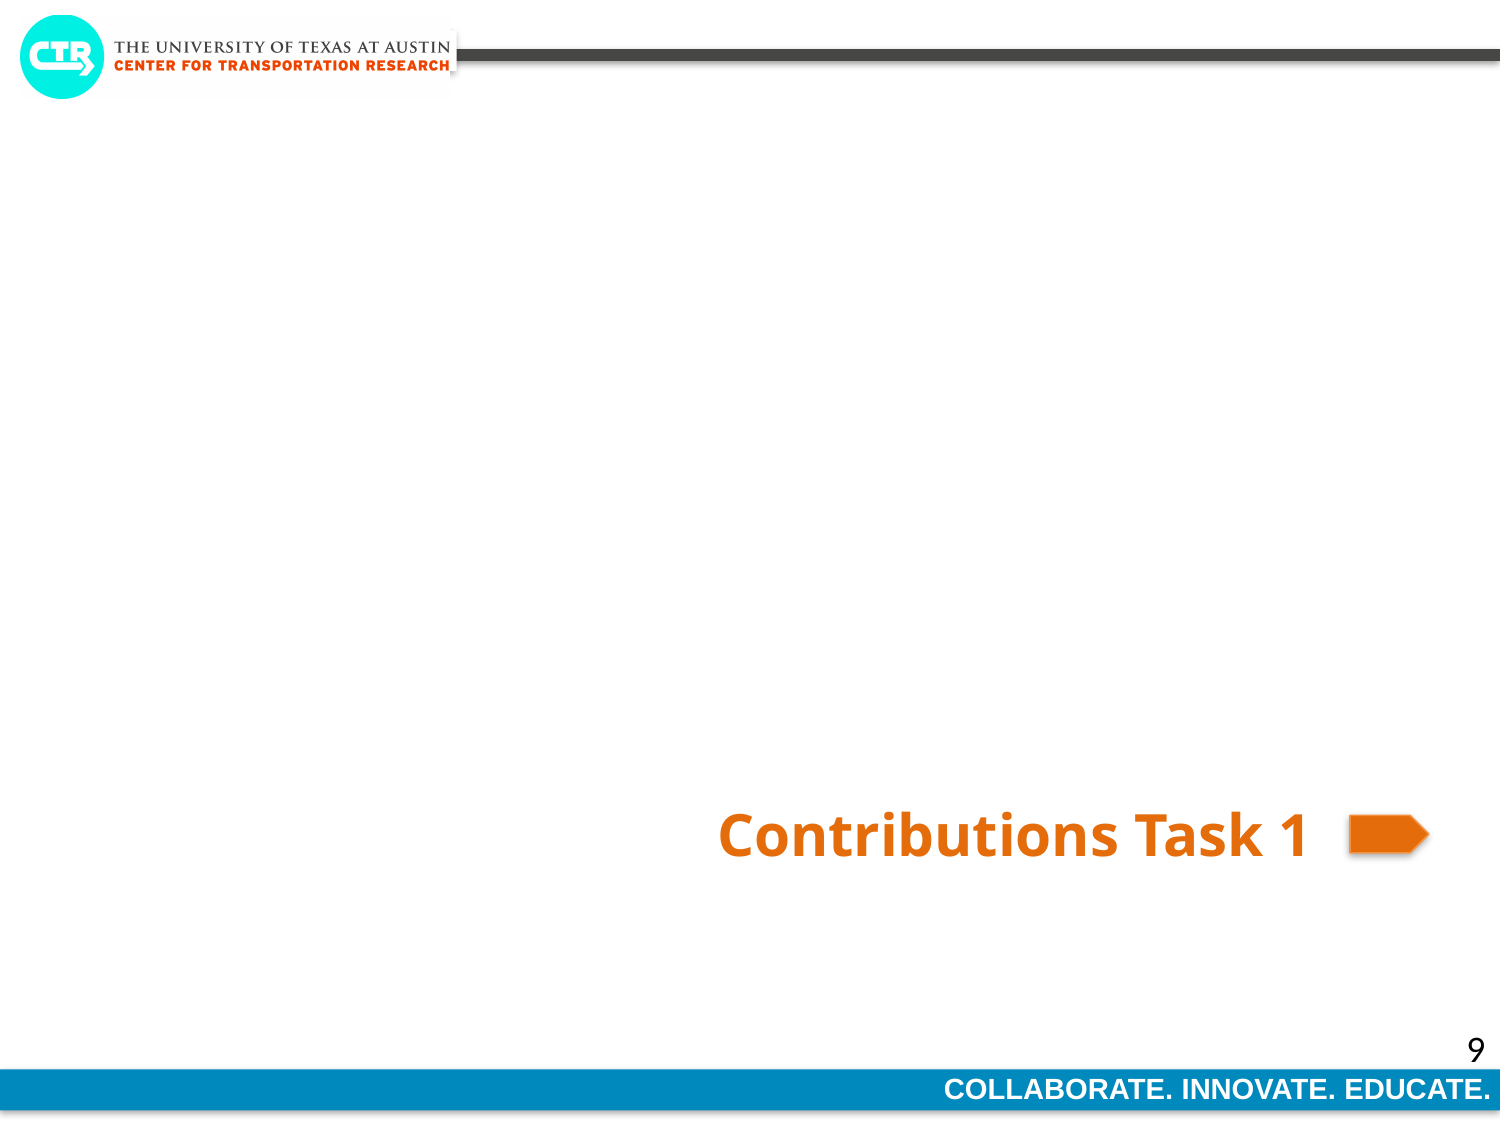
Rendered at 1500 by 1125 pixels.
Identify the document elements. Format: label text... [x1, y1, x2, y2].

picture [20, 15, 450, 99]
list Contributions Task 1 [343, 791, 1328, 878]
slide_number 9 [1149, 1017, 1500, 1078]
text_box [1349, 814, 1430, 854]
